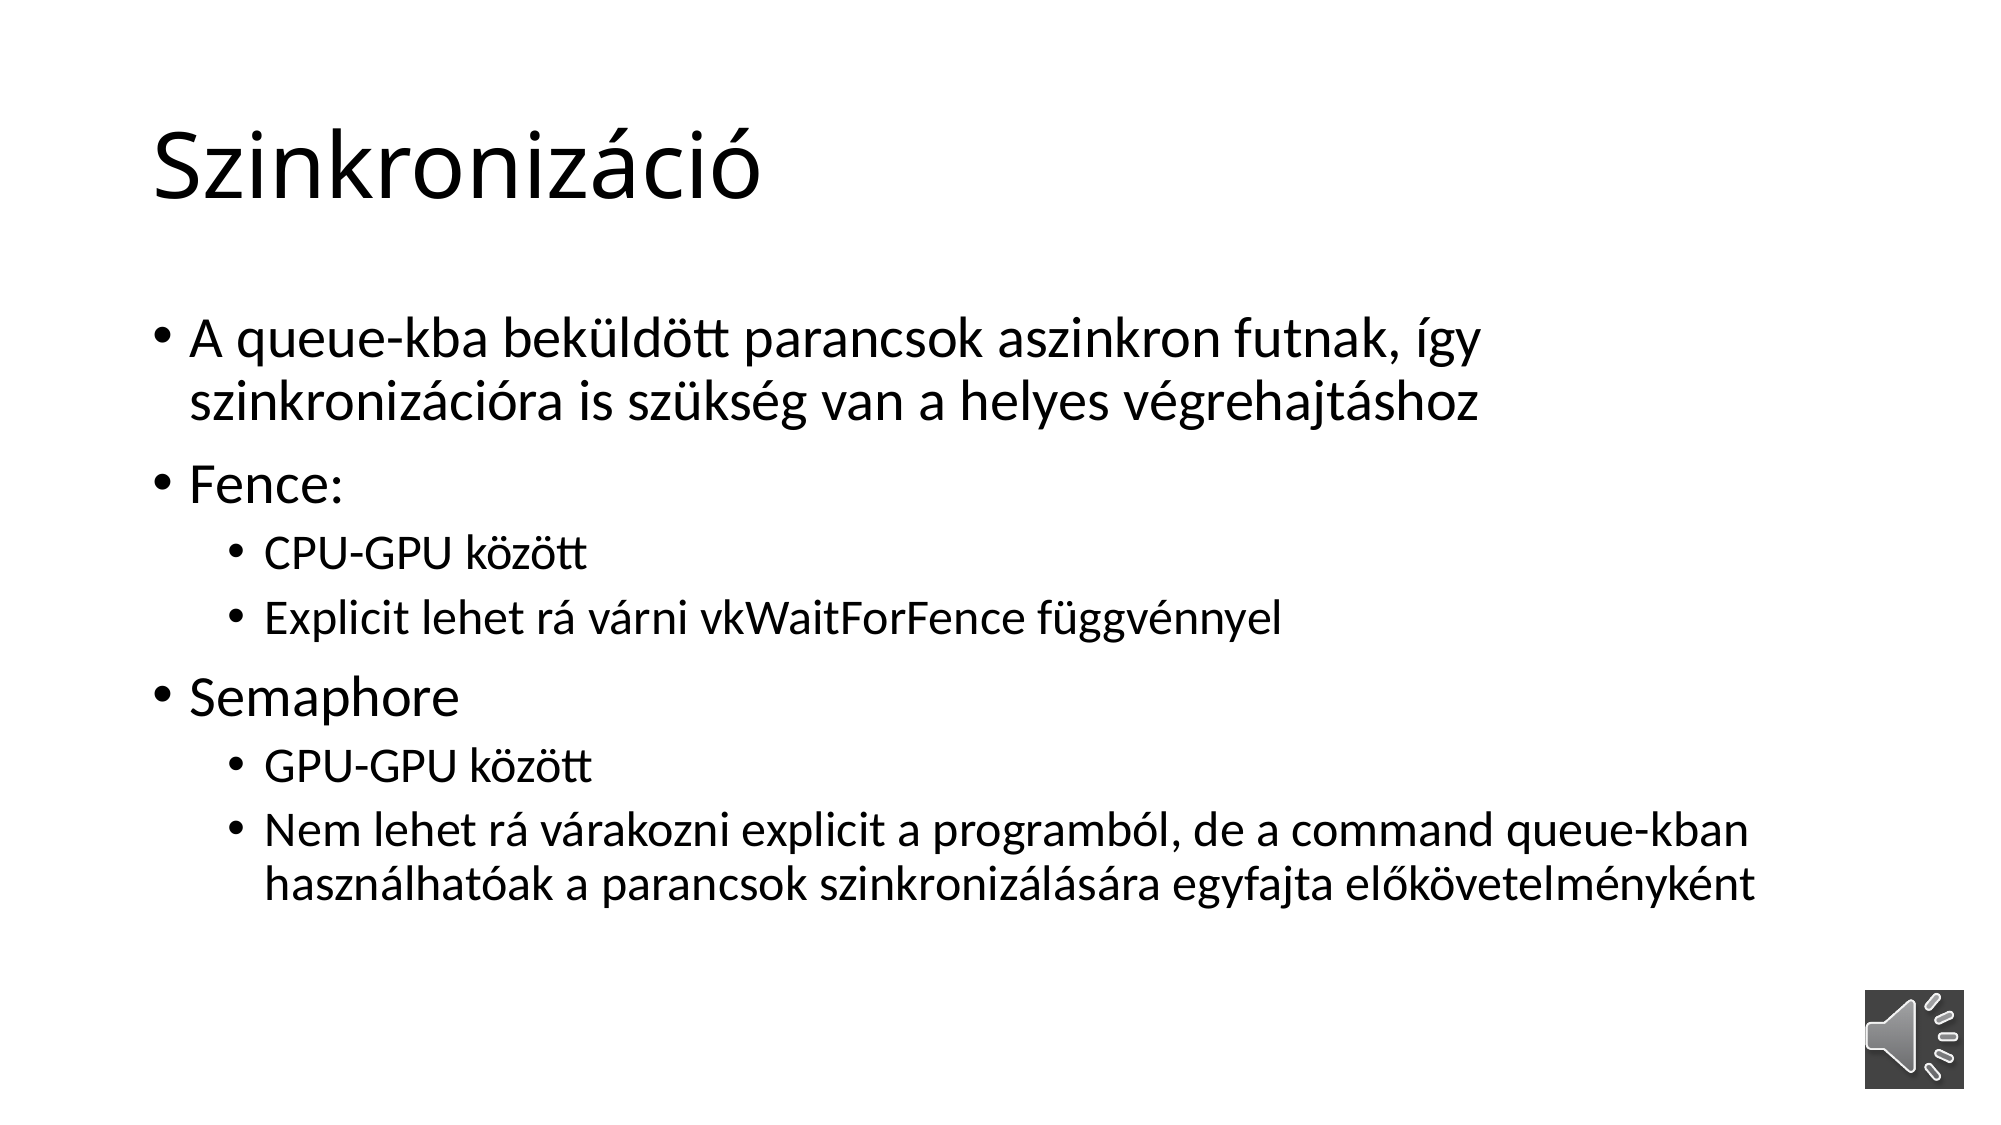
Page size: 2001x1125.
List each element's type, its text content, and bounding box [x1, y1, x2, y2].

title Szinkronizáció [137, 59, 1863, 278]
list A queue-kba beküldött parancsok aszinkron futnak, így szinkronizációra is szükség van a helyes végrehajtáshoz Fence: CPU-GPU között Explicit lehet rá várni vkWaitForFence függvénnyel Semaphore GPU-GPU között Nem lehet rá várakozni explicit a programból, de a command queue-kban használhatóak a parancsok szinkronizálására egyfajta előkövetelményként [137, 299, 1863, 1014]
picture [1864, 989, 1965, 1090]
